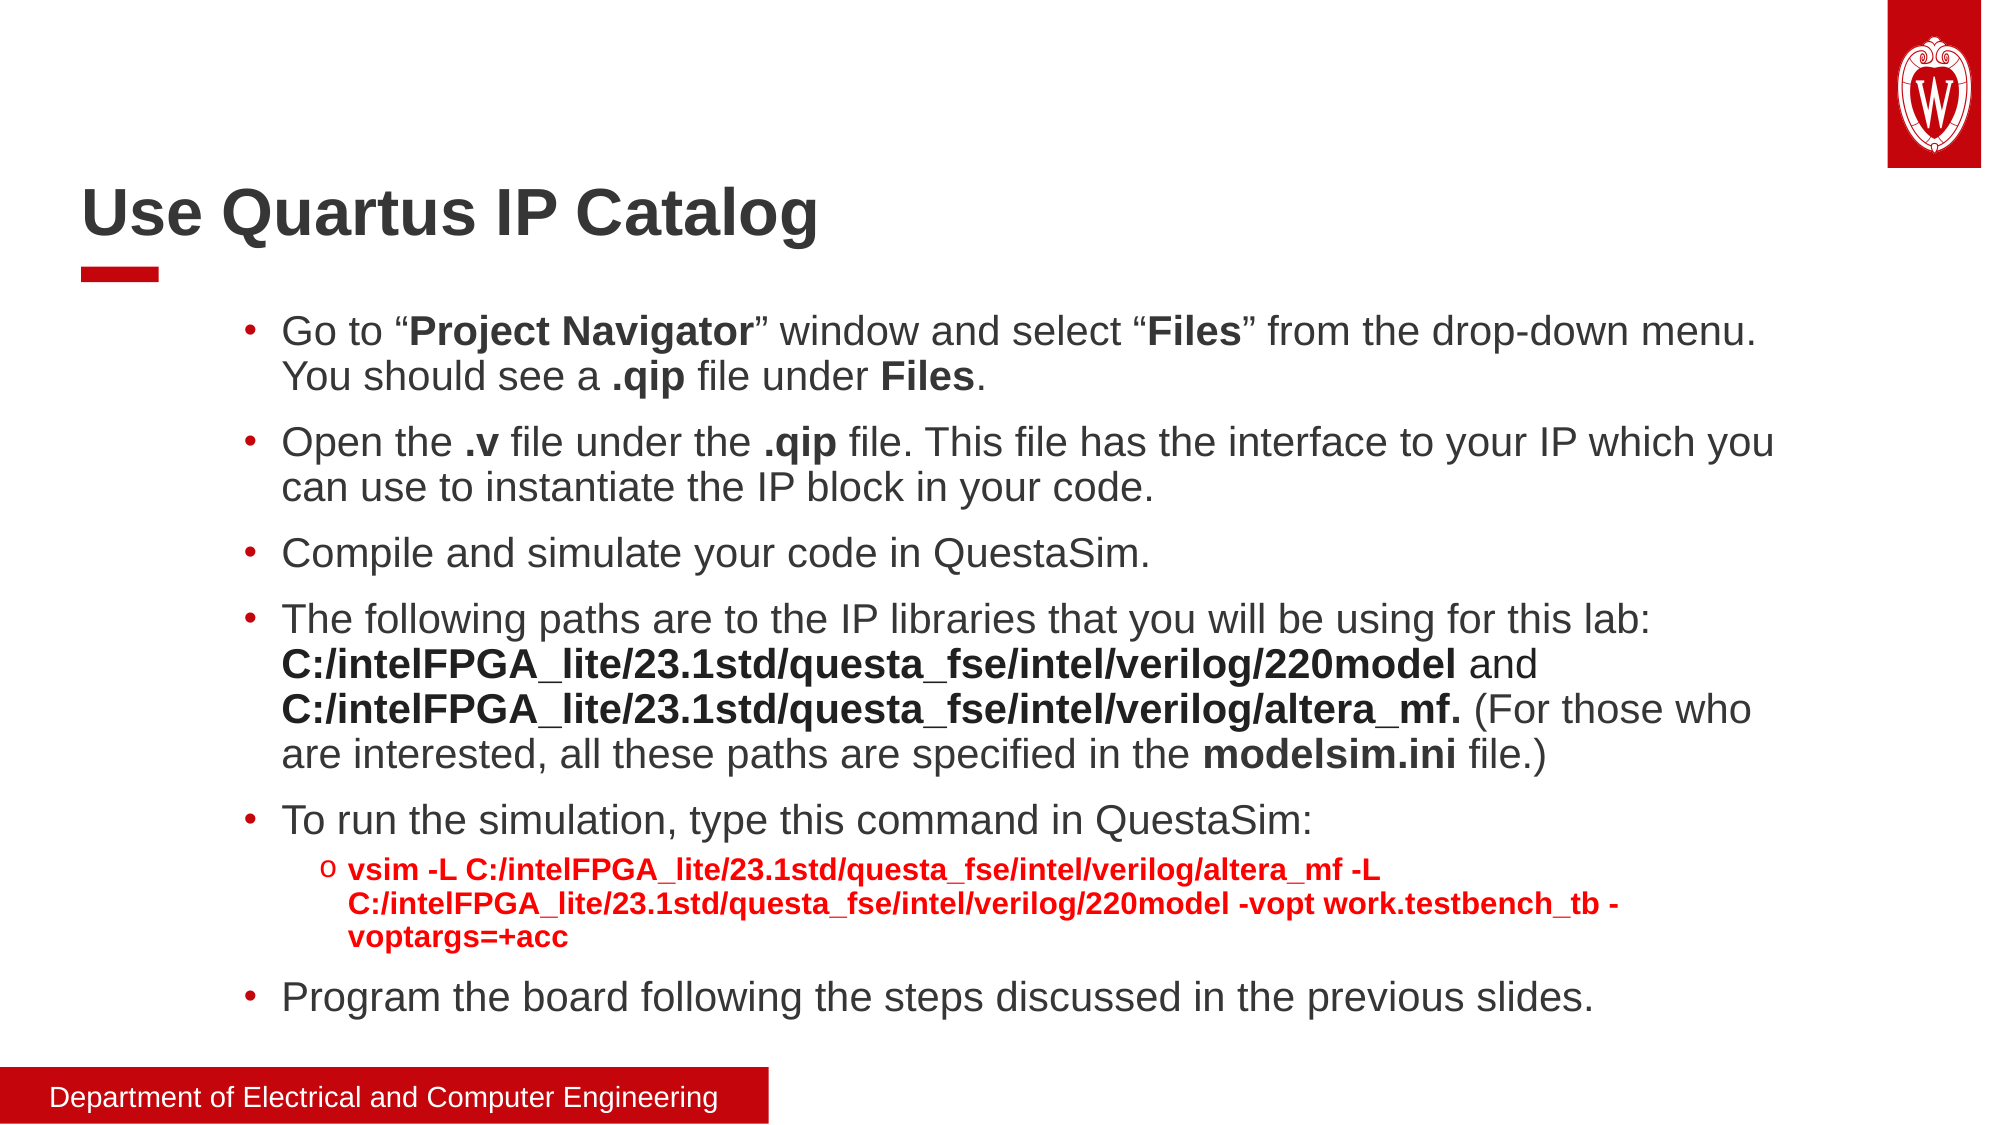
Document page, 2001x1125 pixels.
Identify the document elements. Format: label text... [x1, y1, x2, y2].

title Use Quartus IP Catalog [81, 75, 1832, 250]
picture [1897, 36, 1972, 154]
list Go to “Project Navigator” window and select “Files” from the drop-down menu. You should see a .qip file under Files. Open the .v file under the .qip file. This file has the interface to your IP which you can use to instantiate the IP block in your code. Compile and simulate your code in QuestaSim. The following paths are to the IP libraries that you will be using for this lab: C:/intelFPGA_lite/23.1std/questa_fse/intel/verilog/220model and C:/intelFPGA_lite/23.1std/questa_fse/intel/verilog/altera_mf. (For those who are interested, all these paths are specified in the modelsim.ini file.) To run the simulation, type this command in QuestaSim: vsim -L C:/intelFPGA_lite/23.1std/questa_fse/intel/verilog/altera_mf -L C:/intelFPGA_lite/23.1std/questa_fse/intel/verilog/220model -vopt work.testbench_tb -voptargs=+acc Program the board following the steps discussed in the previous slides. [243, 301, 1832, 1032]
footer Department of Electrical and Computer Engineering [0, 1067, 769, 1124]
